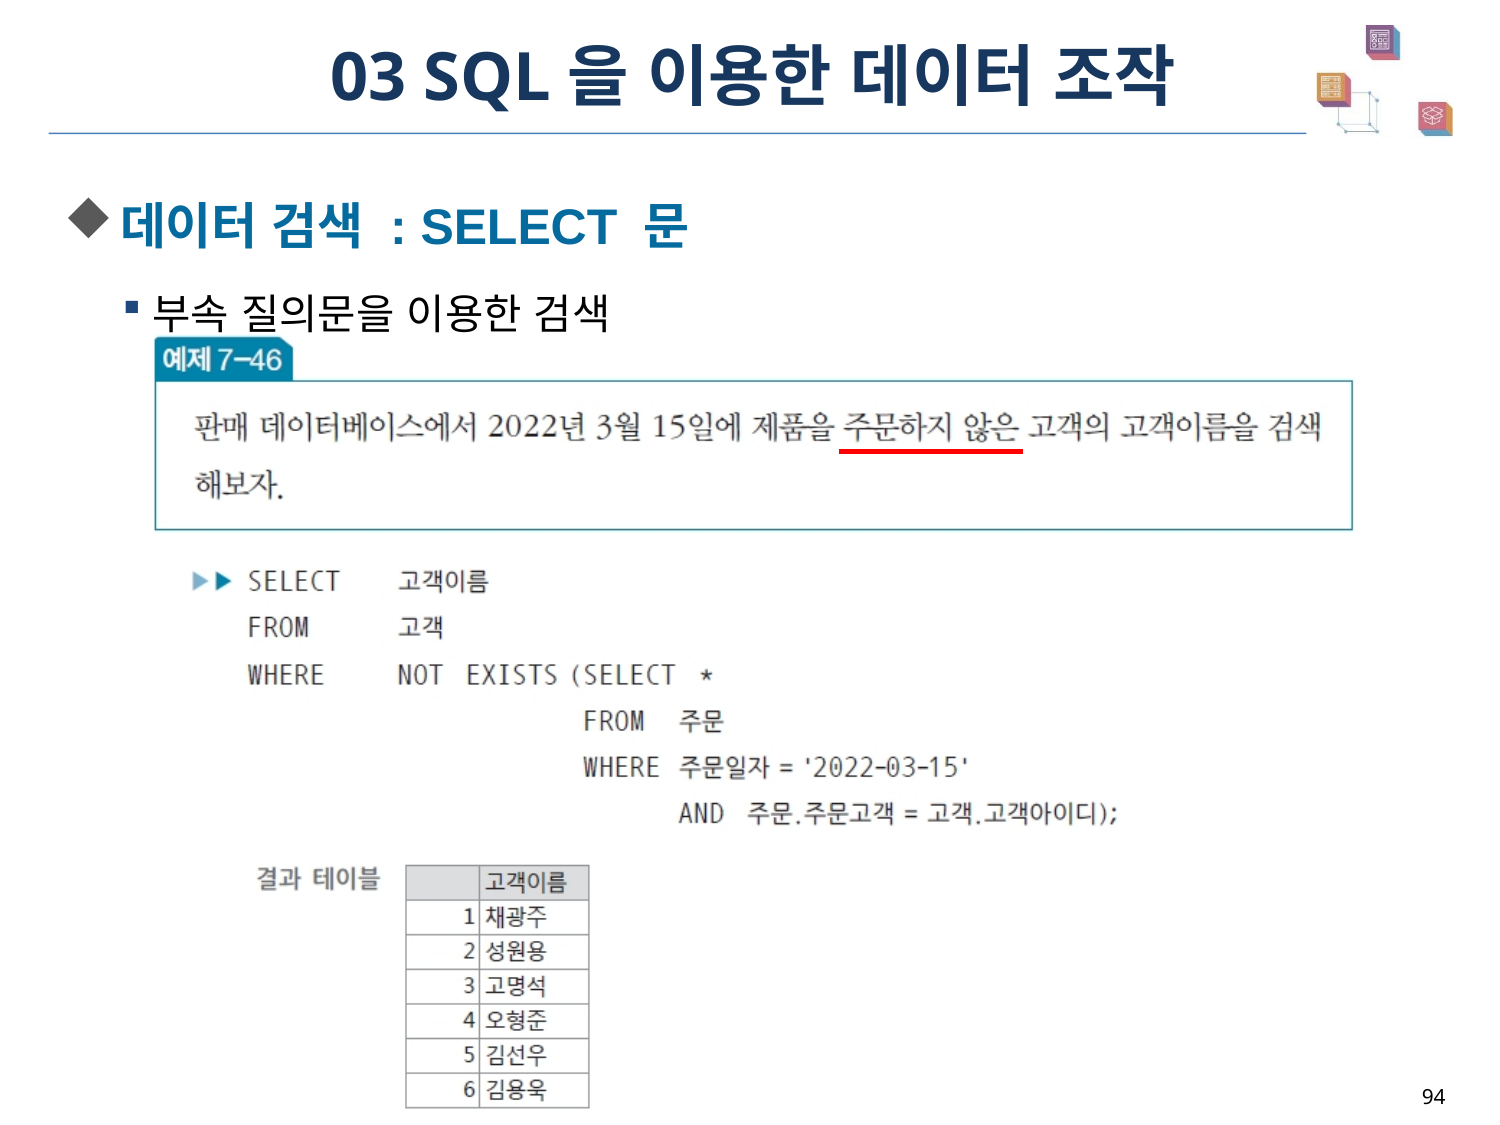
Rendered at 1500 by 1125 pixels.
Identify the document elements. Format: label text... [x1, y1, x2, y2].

picture [151, 333, 1356, 1113]
picture [1316, 123, 1453, 138]
title 03 SQL을 이용한 데이터 조작 [48, 25, 1459, 123]
list 데이터 검색 : SELECT 문 부속 질의문을 이용한 검색 [48, 187, 1452, 1097]
